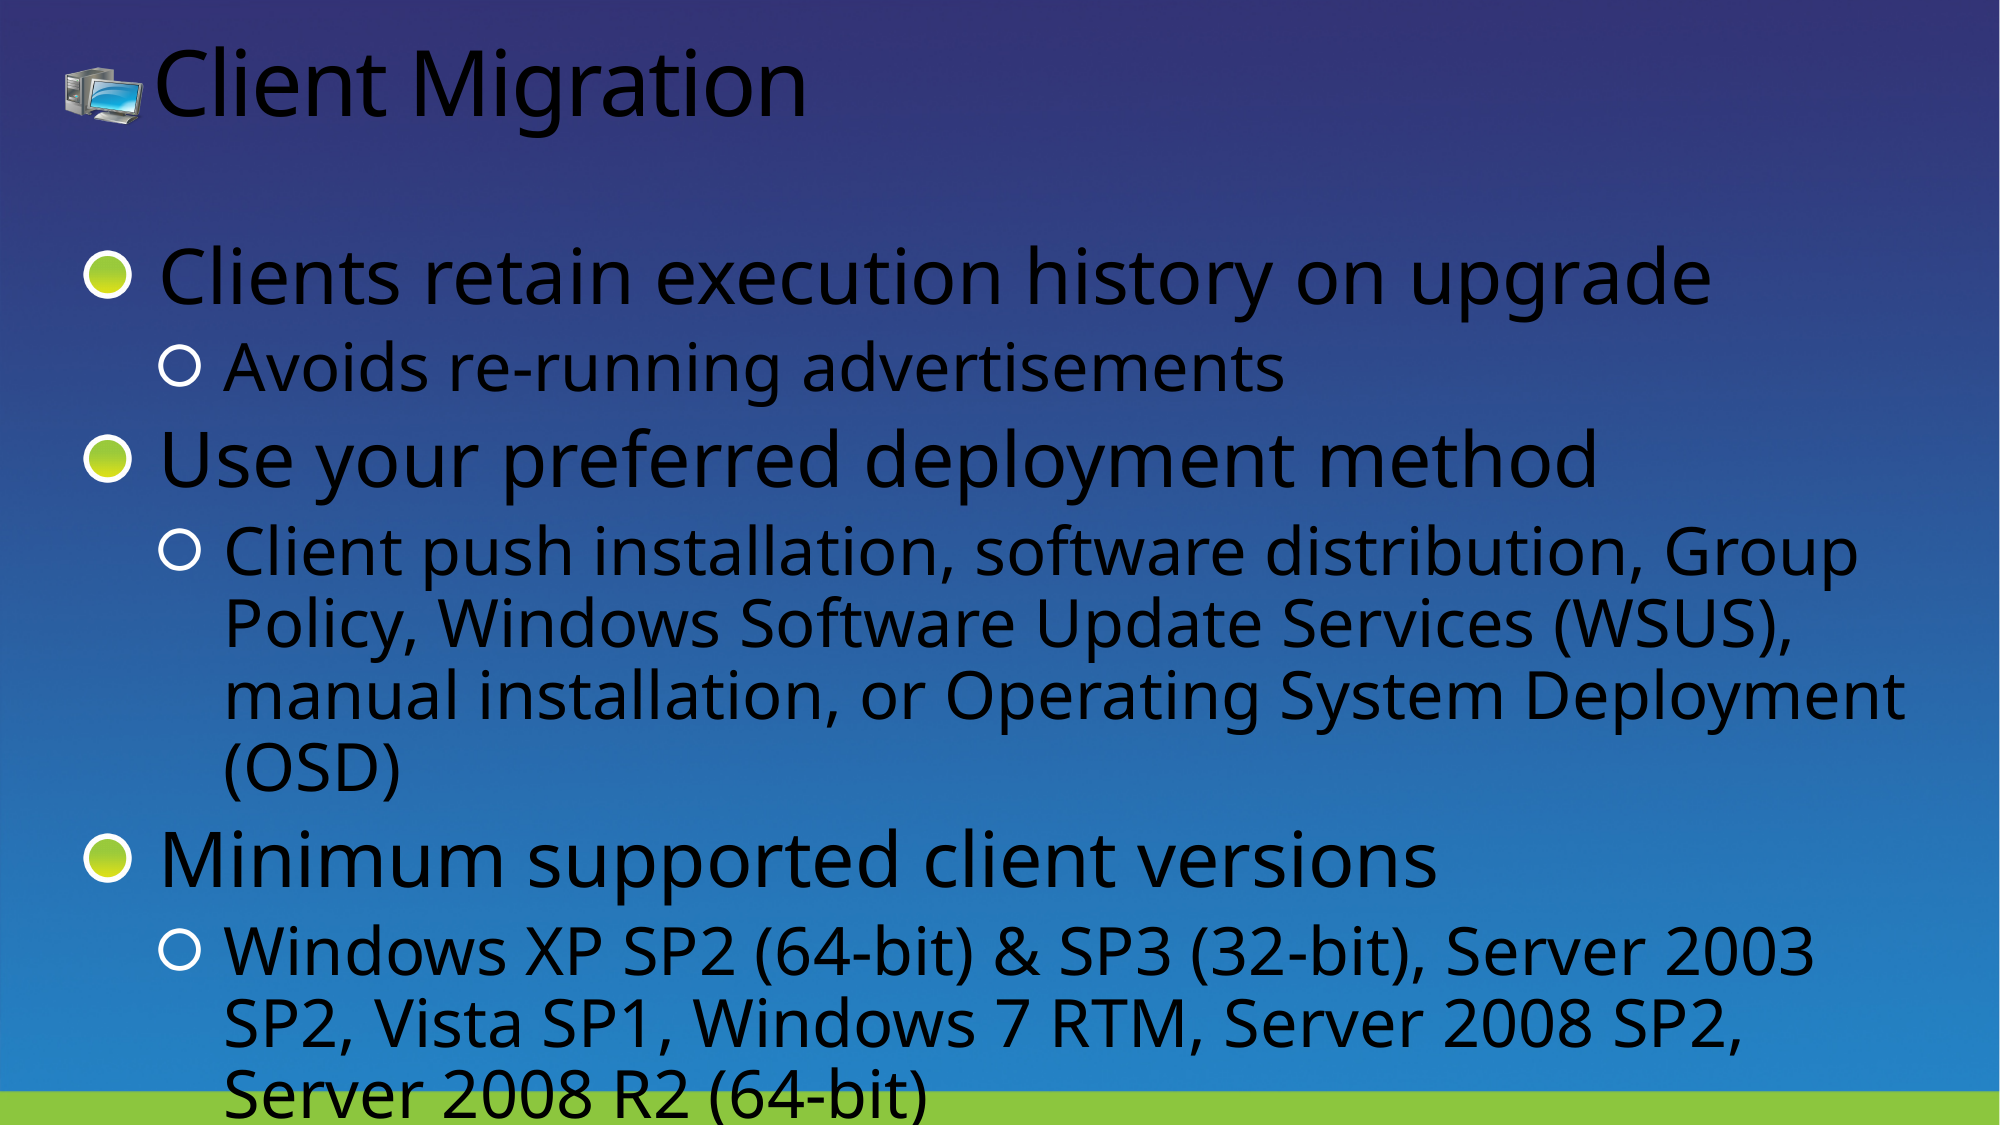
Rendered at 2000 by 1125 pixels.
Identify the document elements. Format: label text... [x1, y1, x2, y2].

picture [0, 0, 2000, 1125]
picture [158, 528, 201, 571]
title Client Migration [85, 37, 1914, 138]
picture [158, 344, 201, 387]
picture [158, 928, 201, 971]
list Clients retain execution history on upgrade Avoids re-running advertisements Use your preferred deployment method Client push installation, software distribution, Group Policy, Windows Software Update Services (WSUS), manual installation, or Operating System Deployment (OSD) Minimum supported client versions Windows XP SP2 (64-bit) & SP3 (32-bit), Server 2003 SP2, Vista SP1, Windows 7 RTM, Server 2008 SP2, Server 2008 R2 (64-bit) [83, 237, 1917, 1125]
